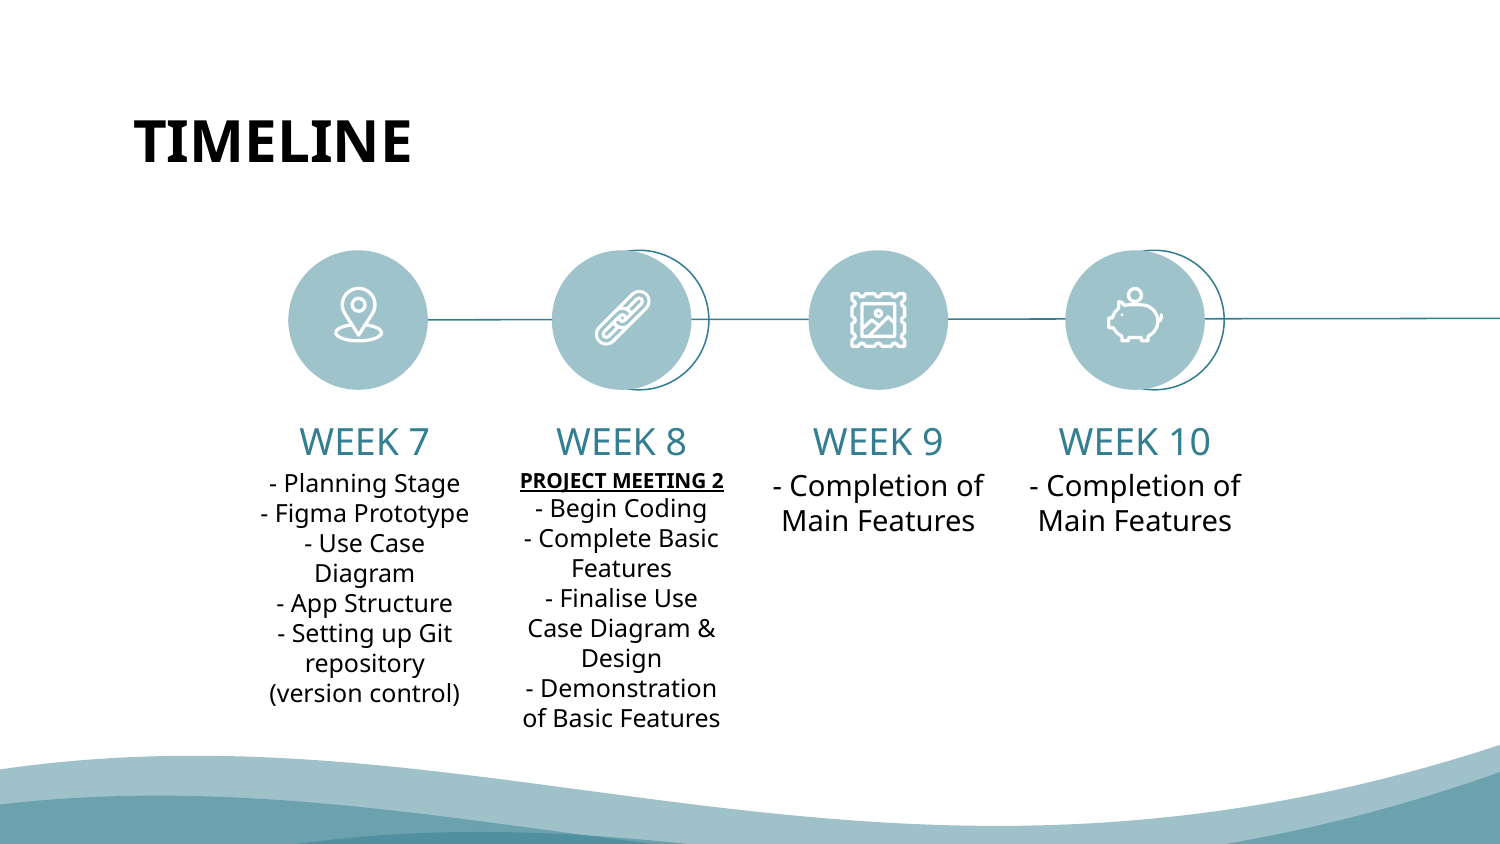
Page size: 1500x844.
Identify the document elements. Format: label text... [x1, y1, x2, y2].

text_box [809, 328, 948, 390]
subtitle - Completion of Main Features [1013, 467, 1257, 619]
subtitle - Planning Stage - Figma Prototype - Use Case Diagram - App Structure - Setting up Git repository (version control) [243, 467, 487, 619]
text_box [850, 291, 907, 349]
text_box [288, 328, 428, 390]
text_box [808, 250, 948, 316]
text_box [1106, 286, 1164, 343]
subtitle WEEK 7 [243, 396, 487, 467]
text_box [1146, 328, 1224, 390]
title TIMELINE [118, 89, 606, 276]
text_box [552, 328, 691, 390]
text_box [288, 250, 428, 316]
subtitle WEEK 8 [499, 396, 744, 467]
text_box [594, 328, 629, 346]
subtitle WEEK 10 [1013, 396, 1257, 467]
text_box [1146, 250, 1225, 316]
text_box [608, 289, 651, 316]
subtitle - Completion of Main Features [756, 467, 1001, 619]
text_box [633, 328, 709, 390]
text_box [632, 250, 709, 316]
subtitle WEEK 9 [756, 396, 1001, 467]
text_box [1065, 328, 1205, 390]
text_box [1065, 250, 1205, 316]
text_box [333, 286, 384, 343]
subtitle PROJECT MEETING 2 - Begin Coding - Complete Basic Features - Finalise Use Case Diagram & Design - Demonstration of Basic Features [499, 467, 744, 619]
text_box [552, 250, 692, 316]
